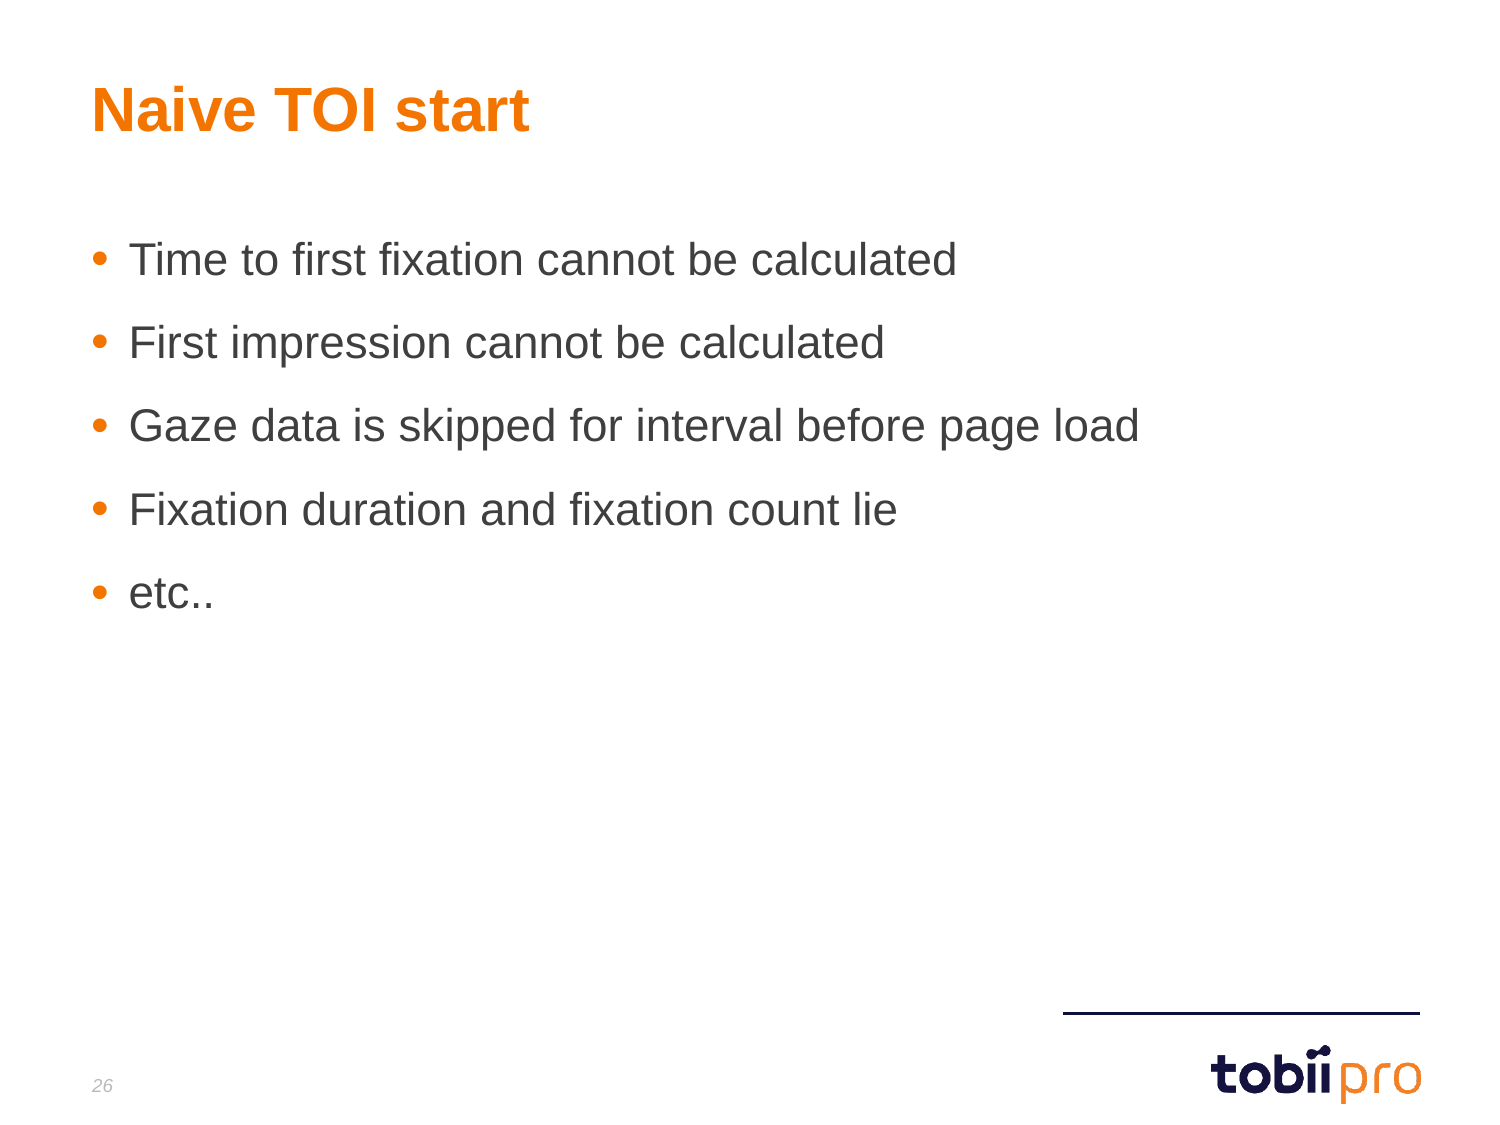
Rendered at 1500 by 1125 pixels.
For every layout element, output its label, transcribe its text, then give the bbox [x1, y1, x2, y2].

list Time to first fixation cannot be calculated First impression cannot be calculated Gaze data is skipped for interval before page load Fixation duration and fixation count lie etc.. [76, 225, 1267, 997]
slide_number 26 [77, 1055, 137, 1115]
picture [1211, 1045, 1421, 1104]
title Naive TOI start [75, 69, 1419, 226]
